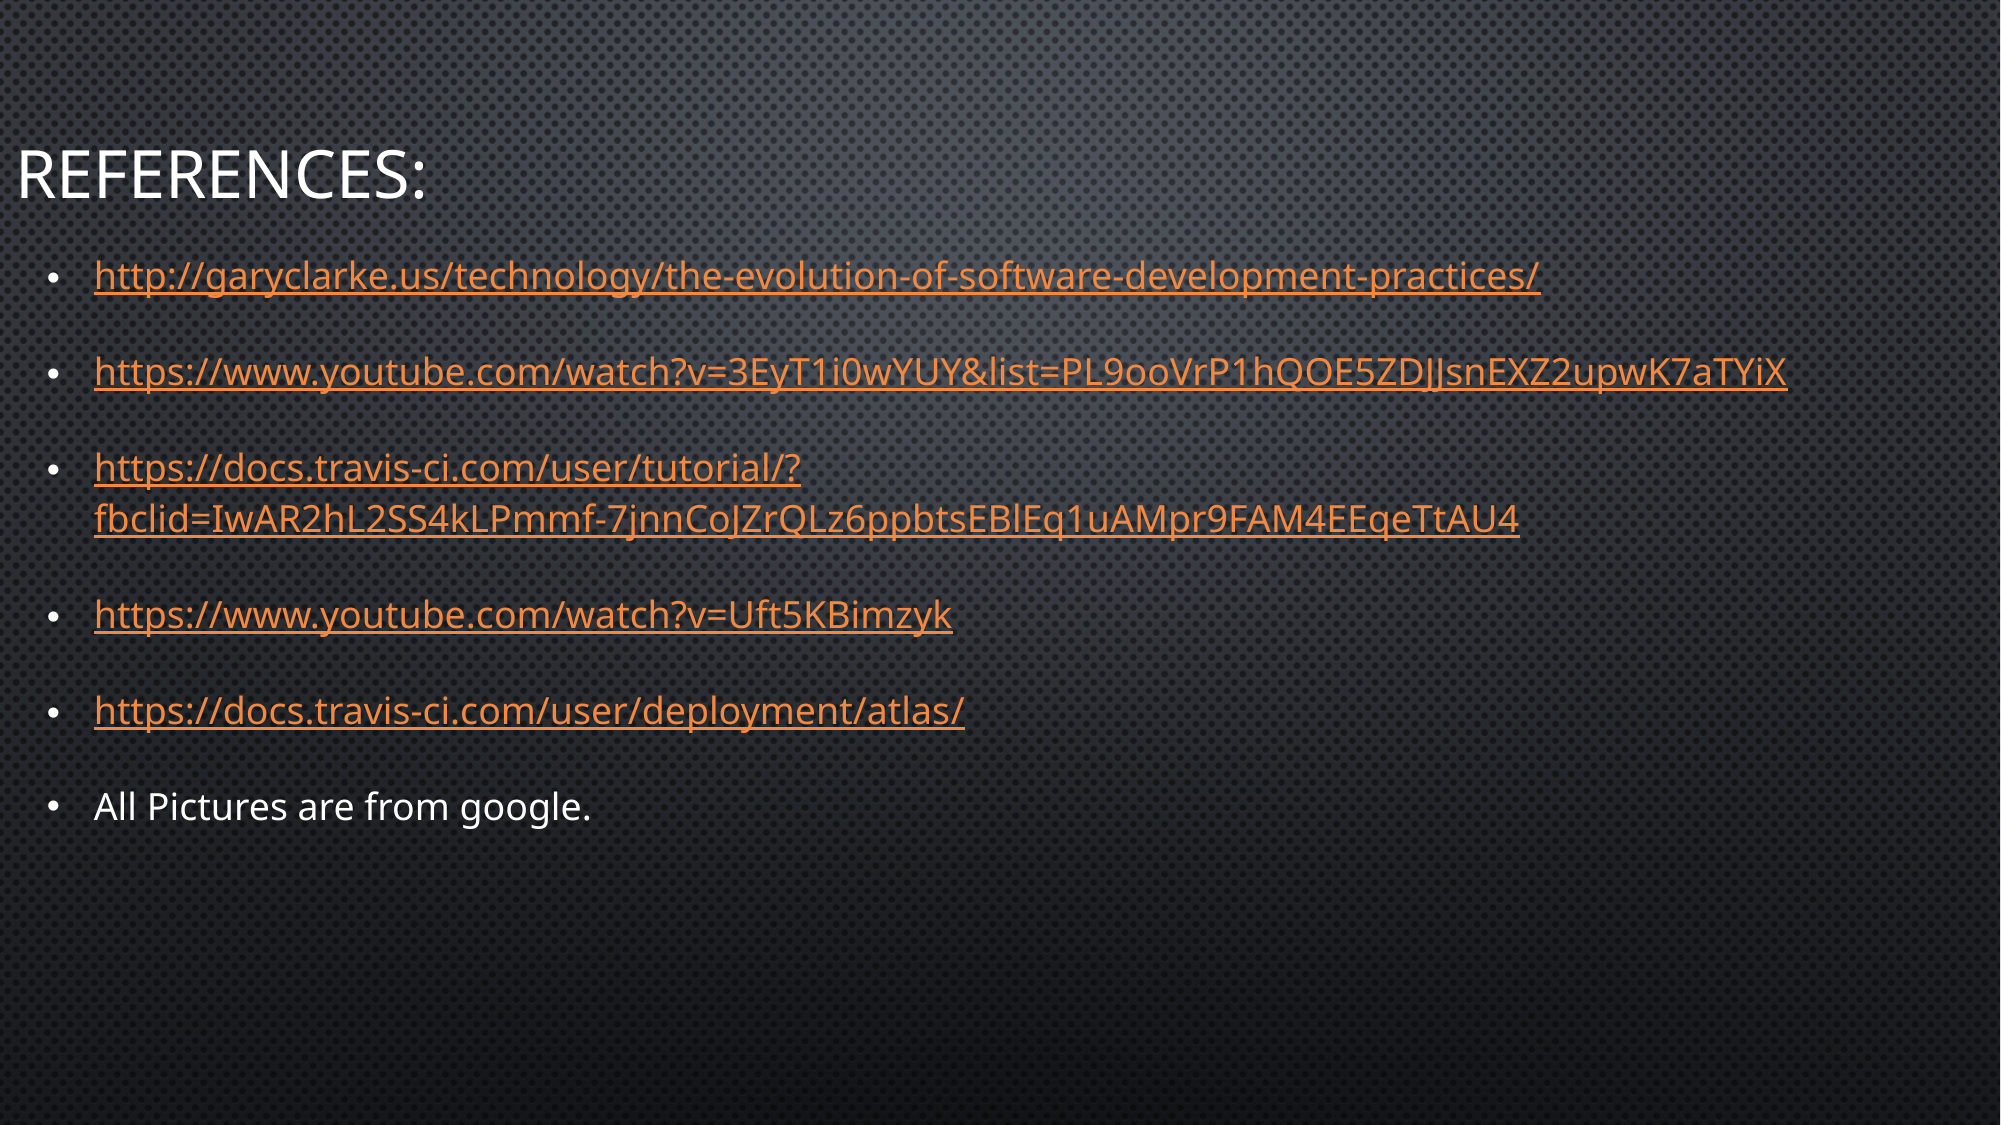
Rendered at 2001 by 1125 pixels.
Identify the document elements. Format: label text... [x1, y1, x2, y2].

title References: [0, 99, 1813, 245]
text_box http://garyclarke.us/technology/the-evolution-of-software-development-practices/ https://www.youtube.com/watch?v=3EyT1i0wYUY&list=PL9ooVrP1hQOE5ZDJJsnEXZ2upwK7aTYiX https://docs.travis-ci.com/user/tutorial/?fbclid=IwAR2hL2SS4kLPmmf-7jnnCoJZrQLz6ppbtsEBlEq1uAMpr9FAM4EEqeTtAU4 https://www.youtube.com/watch?v=Uft5KBimzyk https://docs.travis-ci.com/user/deployment/atlas/ All Pictures are from google. [32, 244, 1867, 971]
